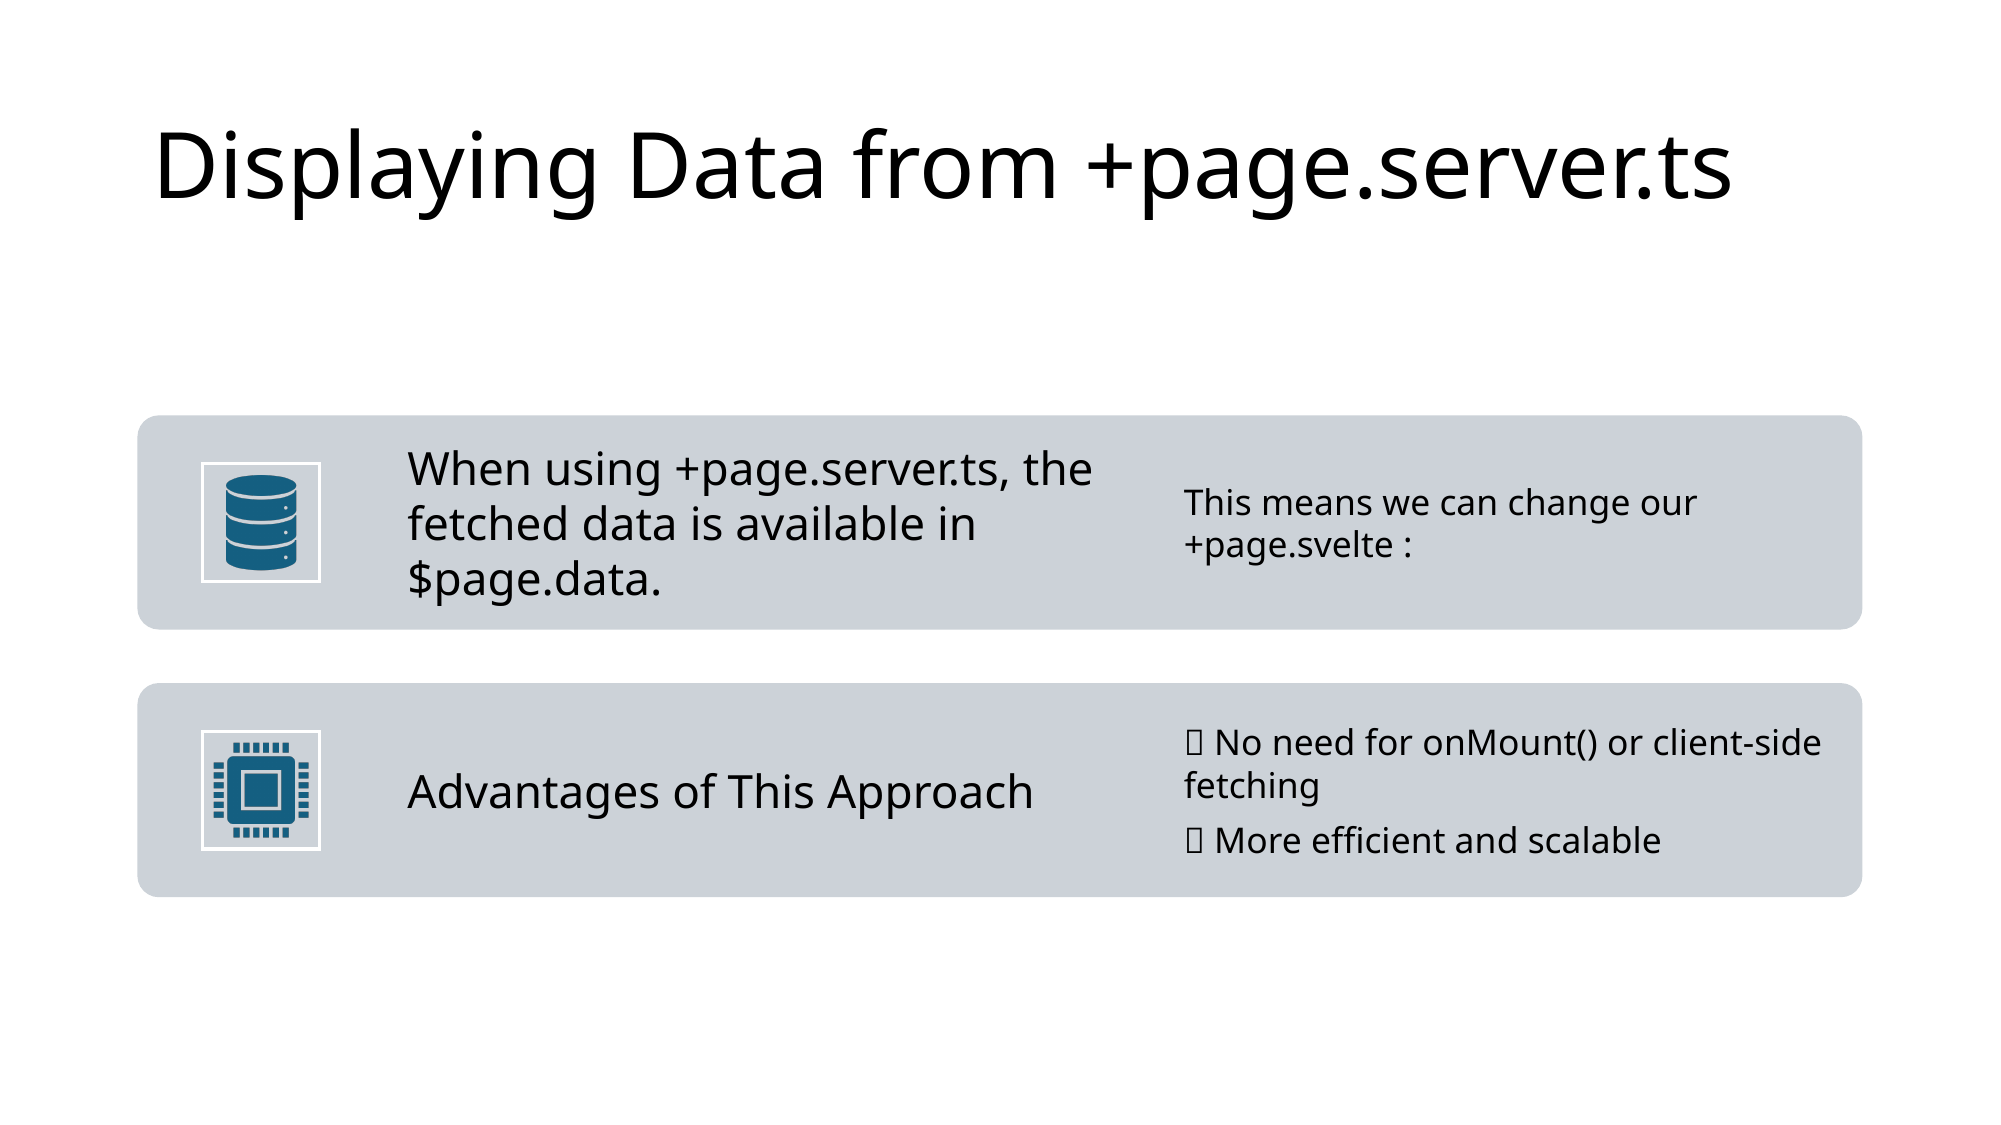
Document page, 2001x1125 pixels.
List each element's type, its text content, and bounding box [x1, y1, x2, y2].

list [136, 298, 1863, 1014]
title Displaying Data from +page.server.ts [137, 59, 1863, 278]
